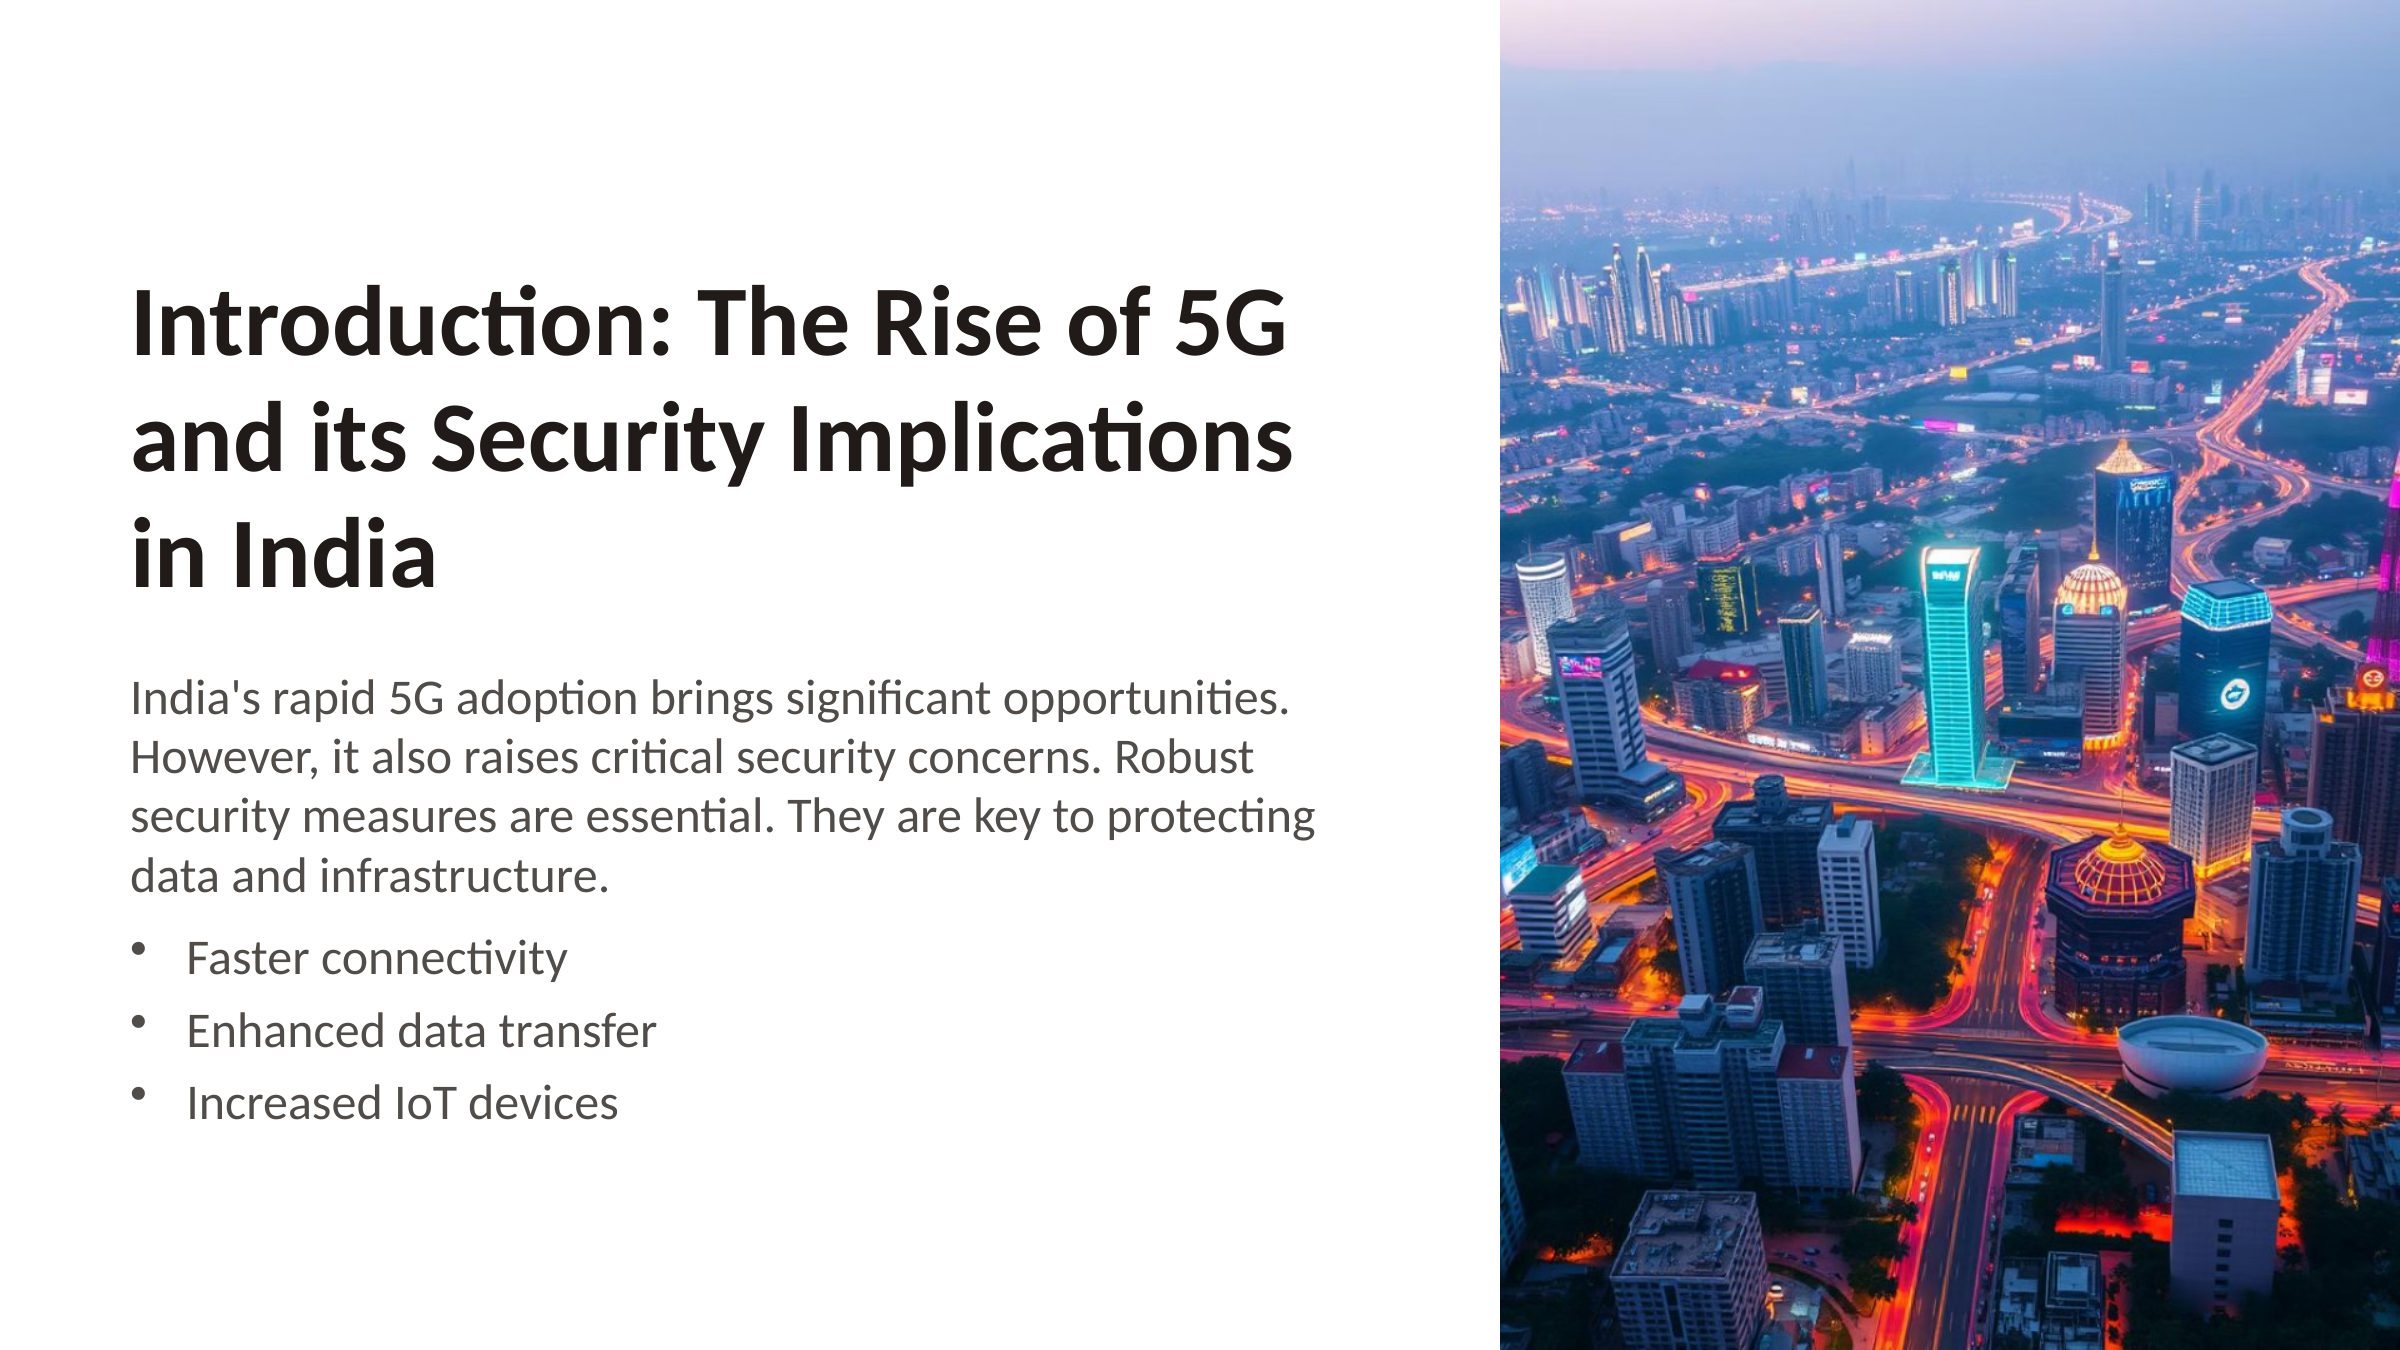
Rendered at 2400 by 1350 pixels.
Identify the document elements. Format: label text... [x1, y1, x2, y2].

text_box India's rapid 5G adoption brings significant opportunities. However, it also raises critical security concerns. Robust security measures are essential. They are key to protecting data and infrastructure. [130, 664, 1370, 844]
text_box Introduction: The Rise of 5G and its Security Implications in India [130, 260, 1370, 609]
picture [1499, 0, 2400, 1350]
text_box Increased IoT devices [130, 1070, 1370, 1130]
text_box Faster connectivity [130, 925, 1370, 985]
text_box Enhanced data transfer [130, 997, 1370, 1058]
